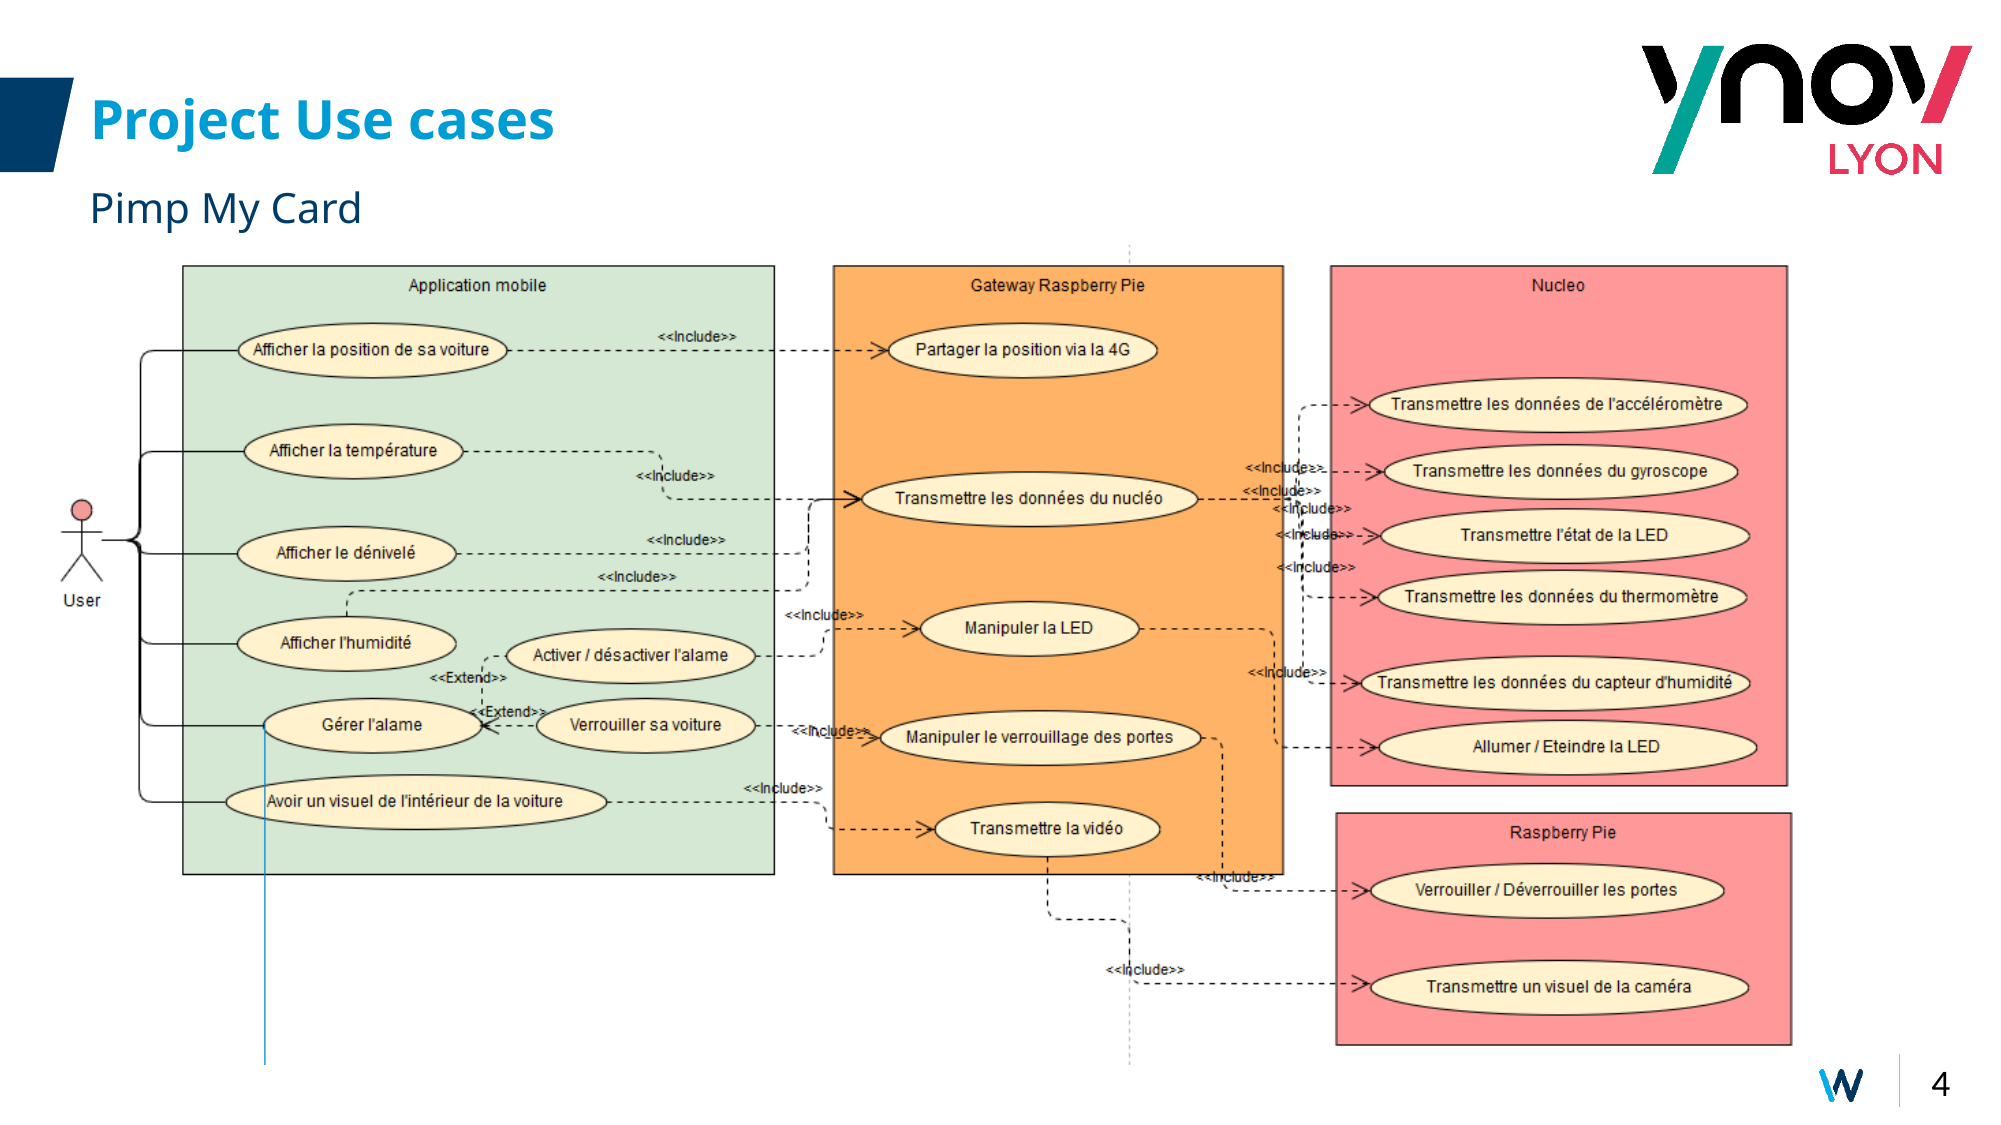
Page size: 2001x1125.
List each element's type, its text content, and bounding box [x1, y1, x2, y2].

picture [13, 245, 1812, 1065]
title Project Use cases [75, 77, 1858, 176]
picture [1819, 1077, 1828, 1102]
picture [1630, 20, 1983, 197]
picture [1825, 1069, 1863, 1102]
list Pimp My Card [75, 176, 1858, 317]
